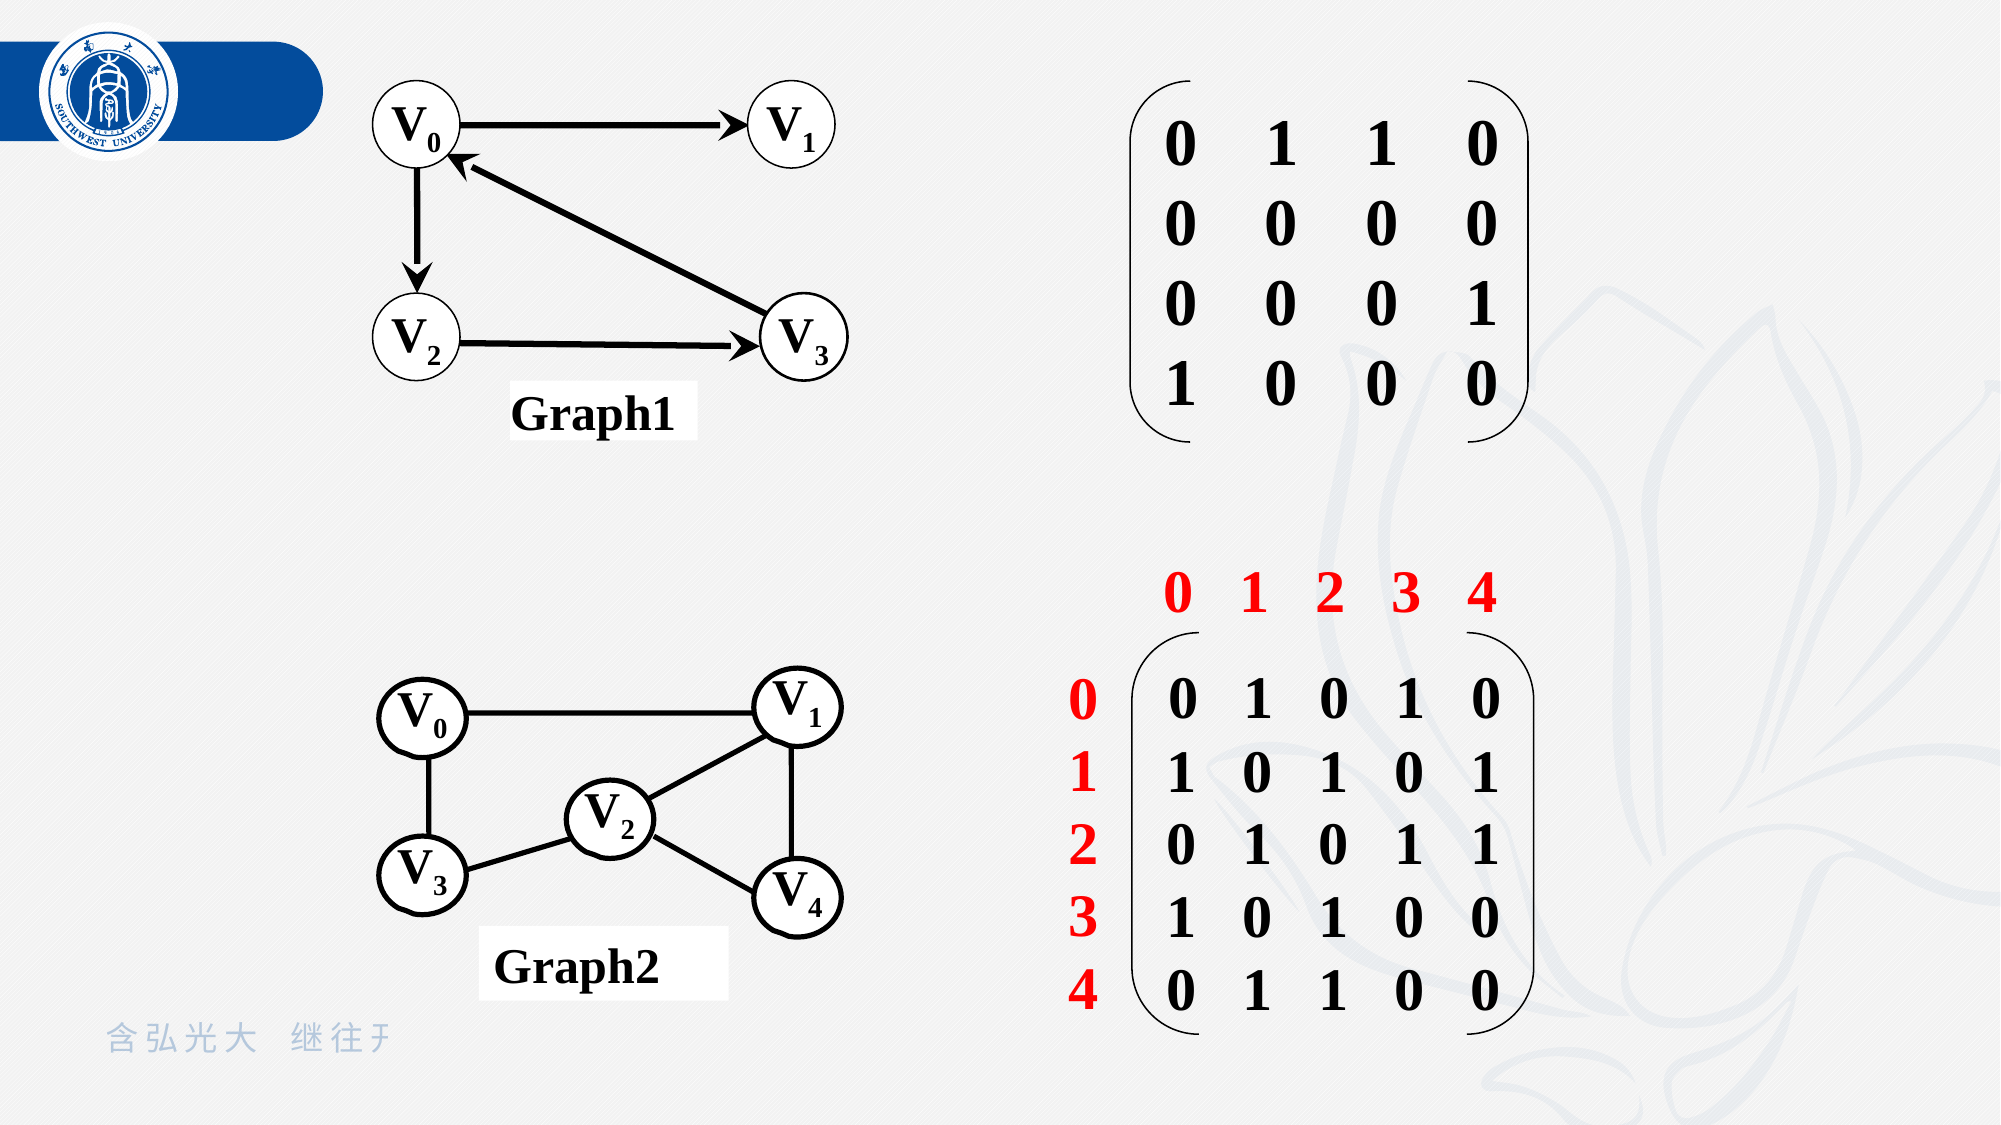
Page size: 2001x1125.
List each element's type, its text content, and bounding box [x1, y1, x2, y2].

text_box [372, 80, 848, 441]
text_box 0 1 2 3 4 [1038, 651, 1129, 1029]
text_box V3 [378, 836, 467, 915]
text_box V4 [753, 858, 842, 938]
text_box V2 [566, 780, 654, 859]
text_box V0 [378, 679, 467, 758]
text_box 0 1 0 1 0 1 0 1 0 1 0 1 0 1 1 1 0 1 0 0 0 1 1 0 0 [1131, 632, 1534, 1035]
text_box Graph2 [478, 925, 729, 1001]
text_box 0 1 2 3 4 [1149, 544, 1528, 632]
text_box 0 1 1 0 0 0 0 0 0 0 0 1 1 0 0 0 [1130, 81, 1528, 443]
text_box V1 [753, 668, 842, 747]
